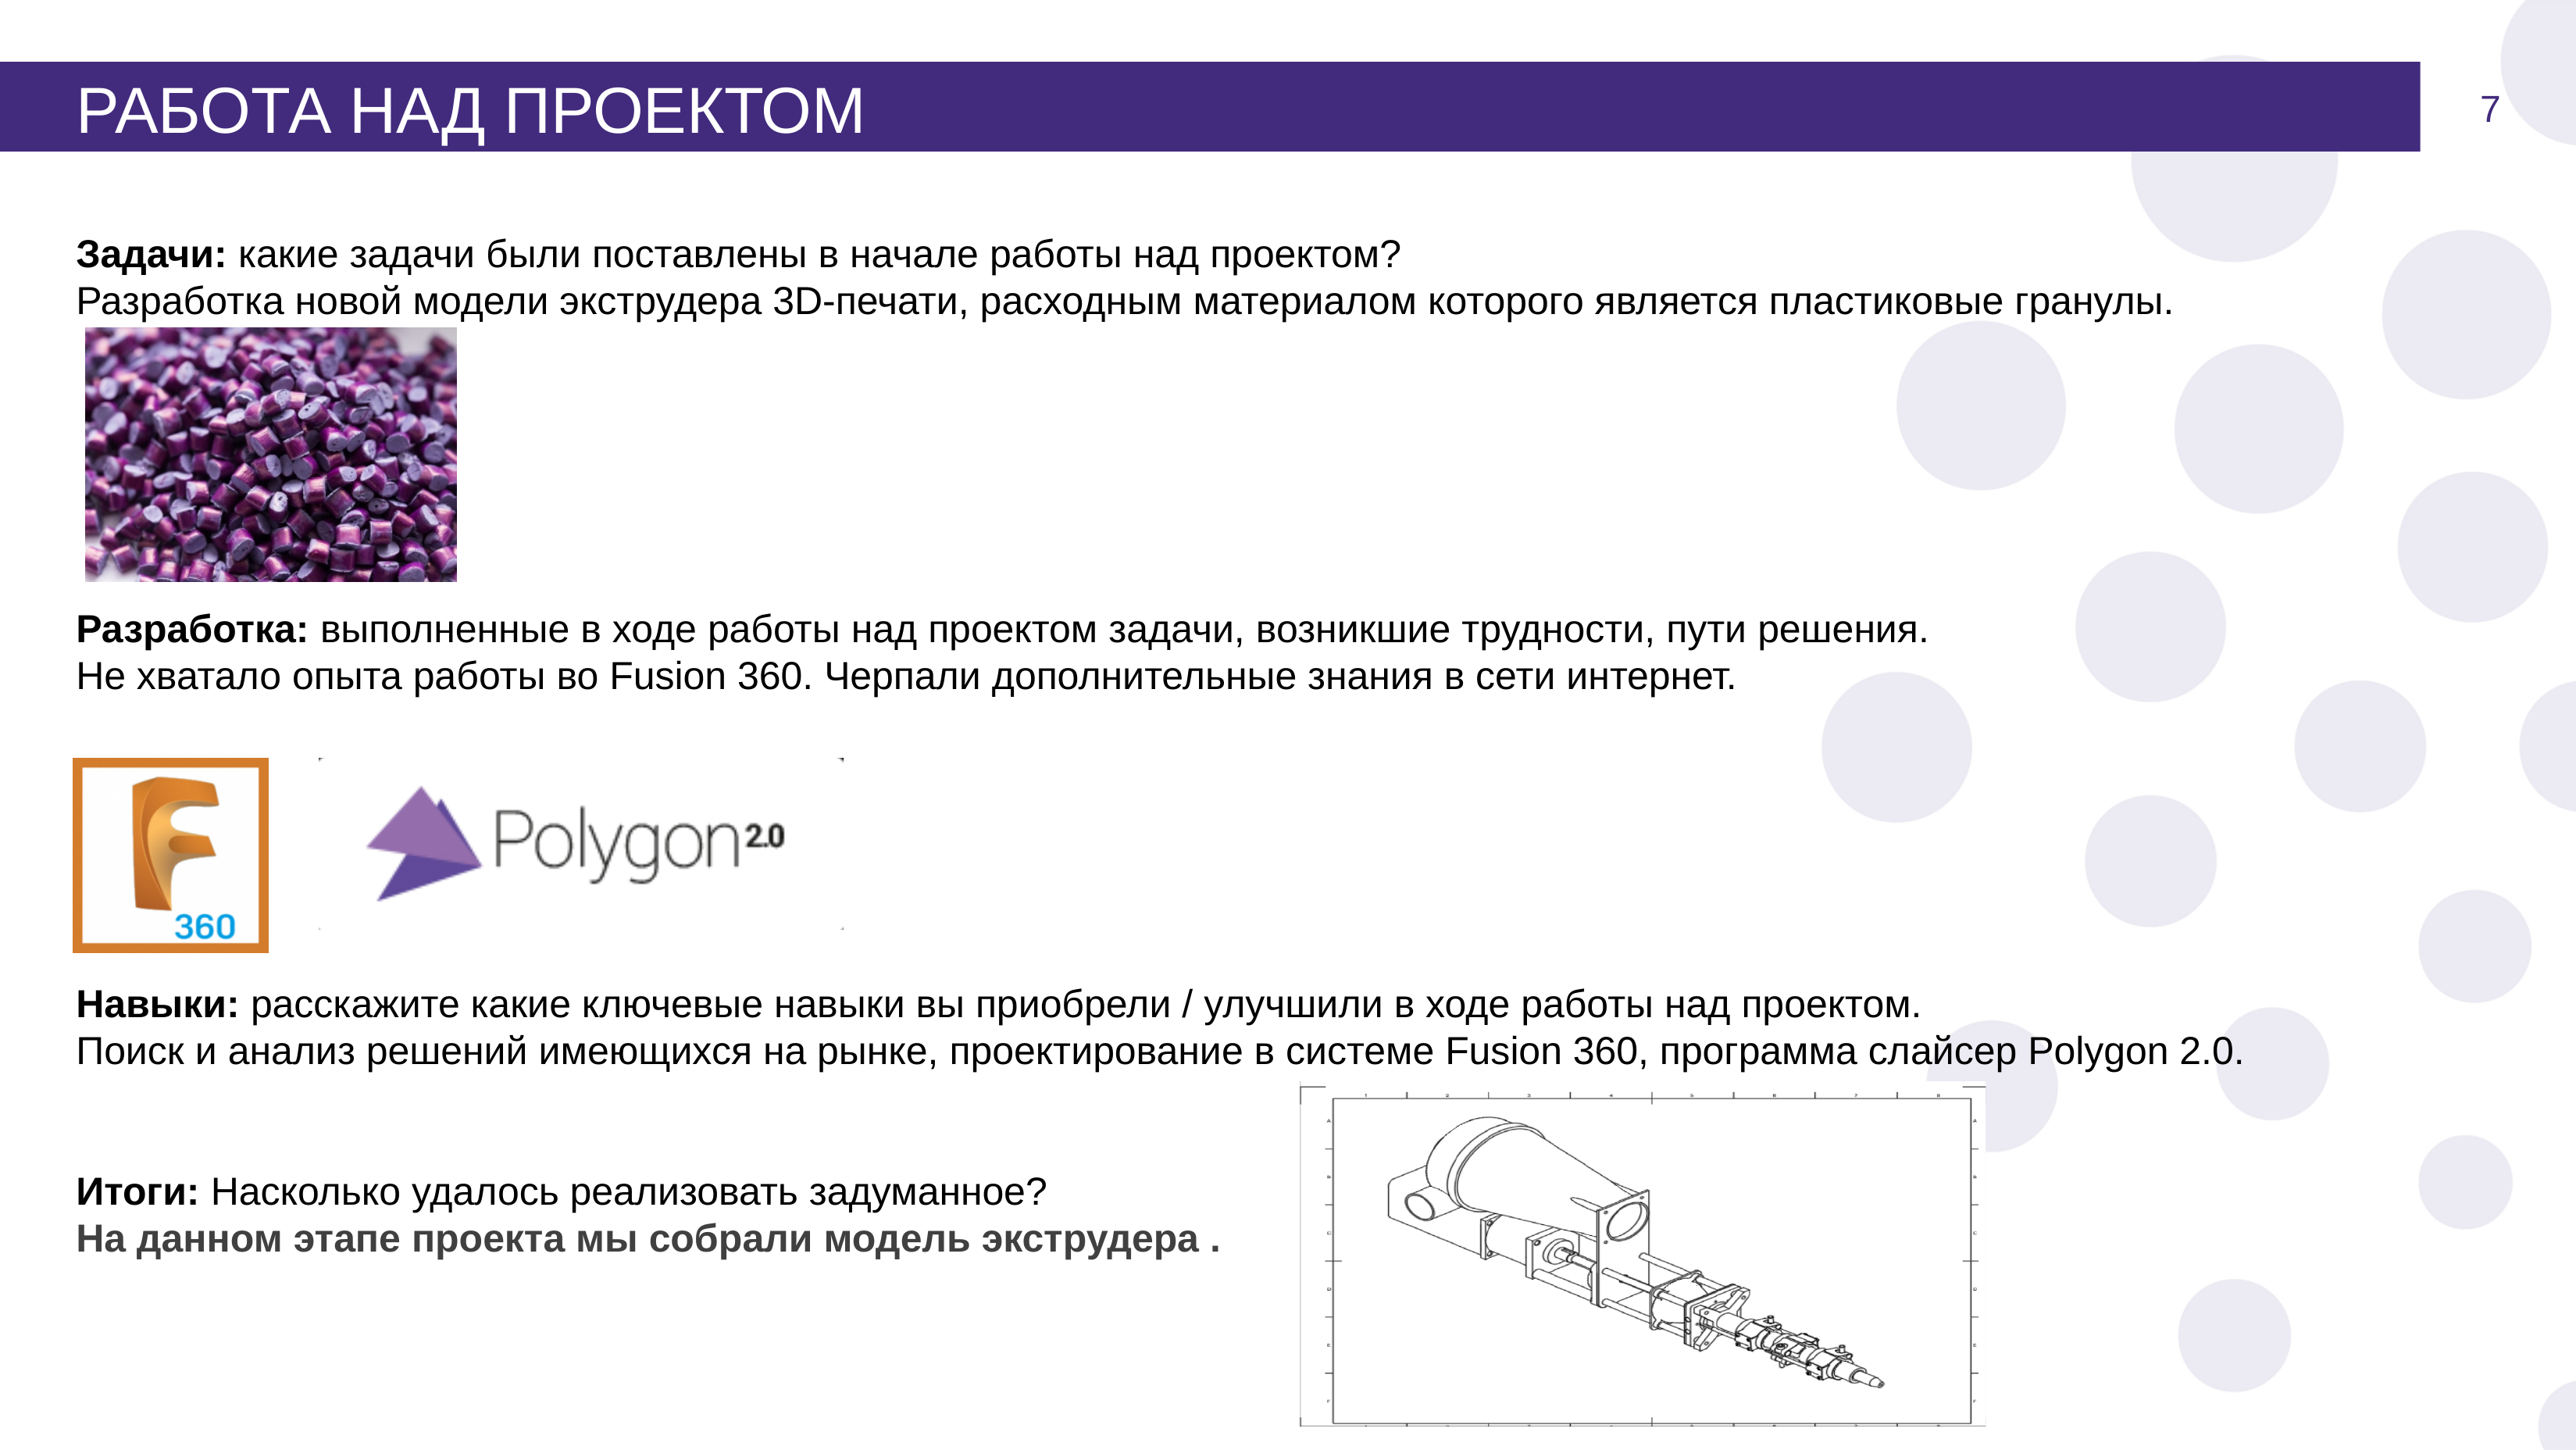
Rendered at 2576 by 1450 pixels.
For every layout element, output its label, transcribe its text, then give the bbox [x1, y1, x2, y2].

text_box РАБОТА НАД ПРОЕКТОМ [0, 62, 2421, 152]
text_box [2421, 84, 2501, 130]
picture [0, 0, 2576, 152]
picture [85, 327, 458, 582]
picture [318, 757, 844, 930]
text_box Задачи: какие задачи были поставлены в начале работы над проектом? Разработка новой модели экструдера 3D-печати, расходным материалом которого является пластиковые гранулы. Разработка: выполненные в ходе работы над проектом задачи, возникшие трудности, пути решения. Не хватало опыта работы во Fusion 360. Черпали дополнительные знания в сети интернет. Навыки: расскажите какие ключевые навыки вы приобрели / улучшили в ходе работы над проектом. Поиск и анализ решений имеющихся на рынке, проектирование в системе Fusion 360, программа слайсер Polygon 2.0. Итоги: Насколько удалось реализовать задуманное? На данном этапе проекта мы собрали модель экструдера . [0, 152, 2576, 1449]
picture [1300, 1081, 1986, 1427]
picture [72, 757, 269, 954]
